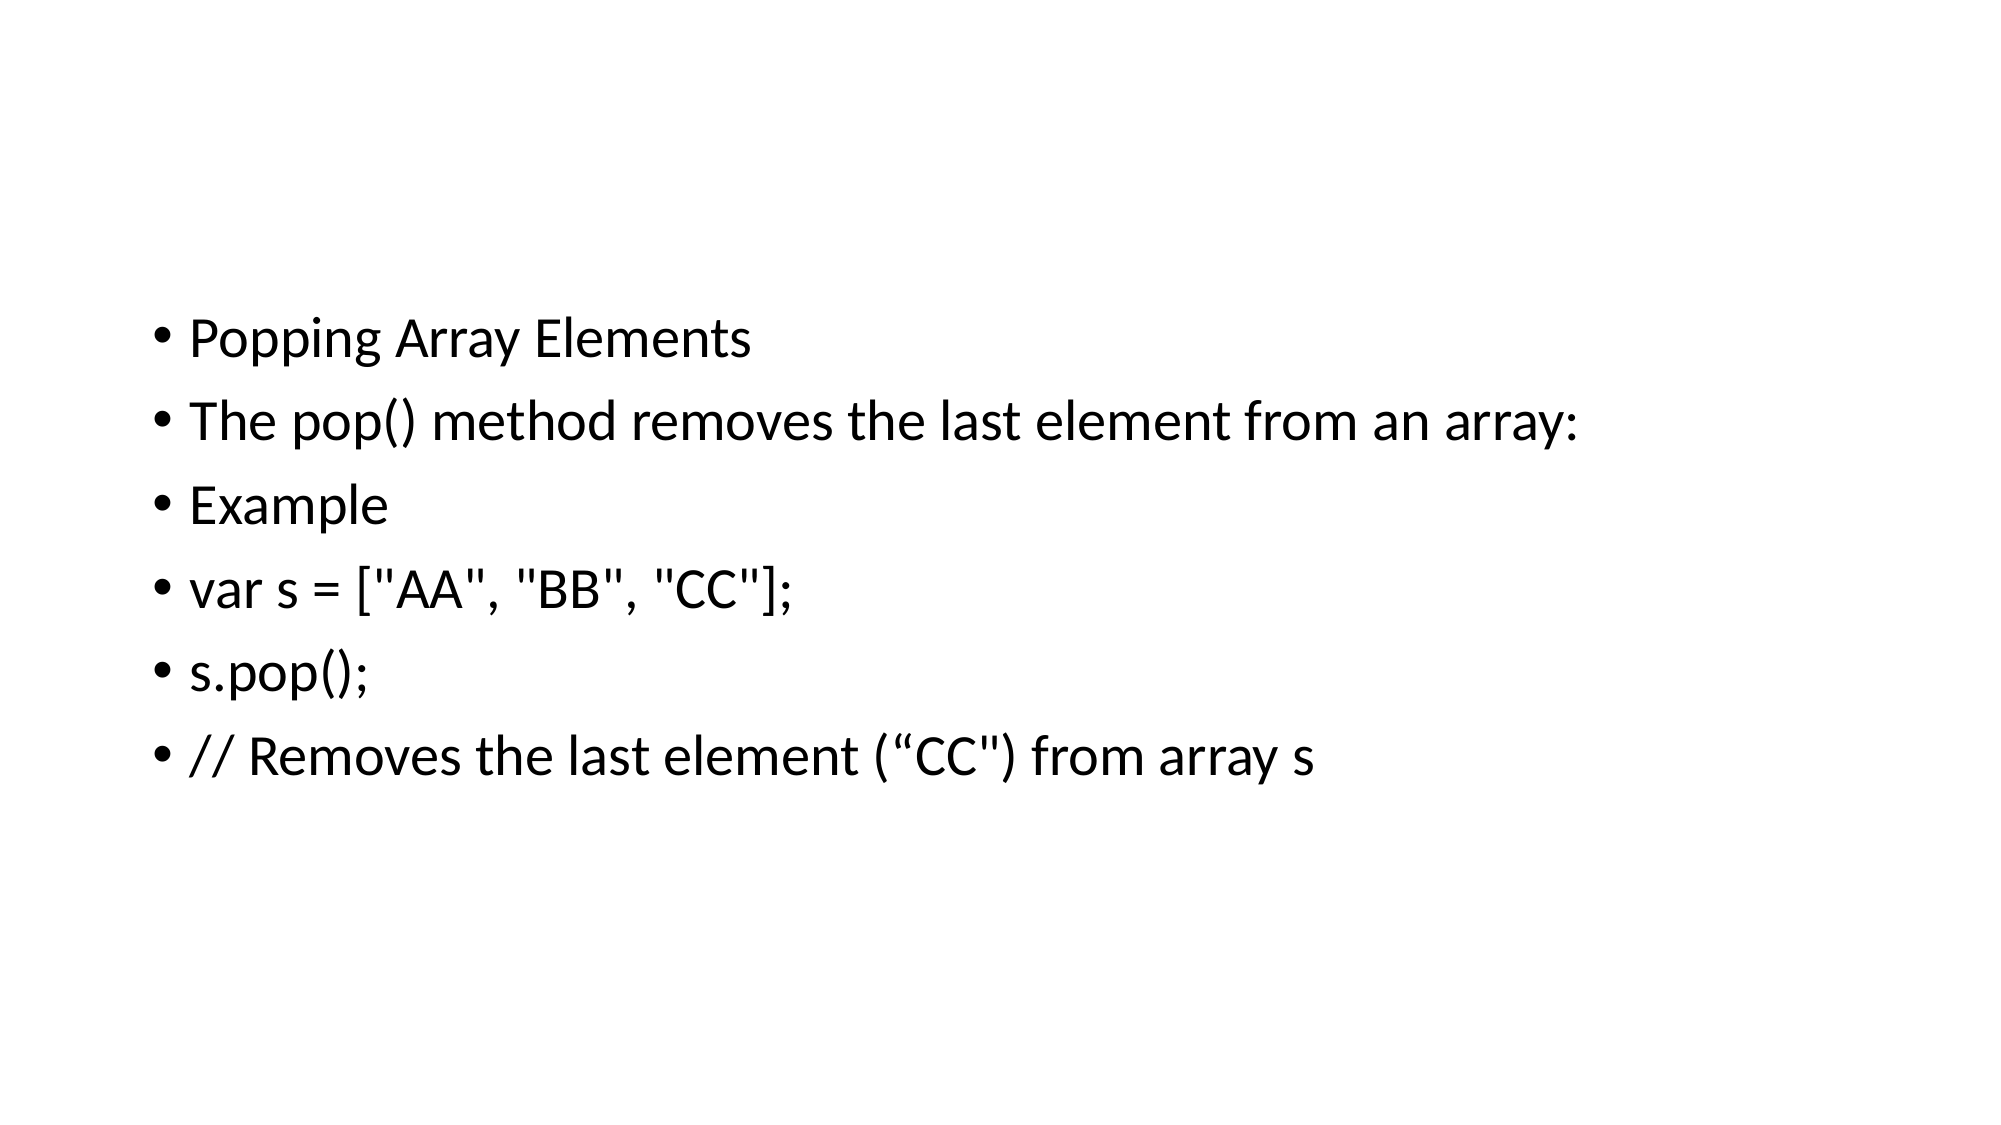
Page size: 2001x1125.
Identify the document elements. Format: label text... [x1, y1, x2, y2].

list Popping Array Elements The pop() method removes the last element from an array: Example var s = ["AA", "BB", "CC"]; s.pop(); // Removes the last element (“CC") from array s [137, 299, 1863, 1014]
